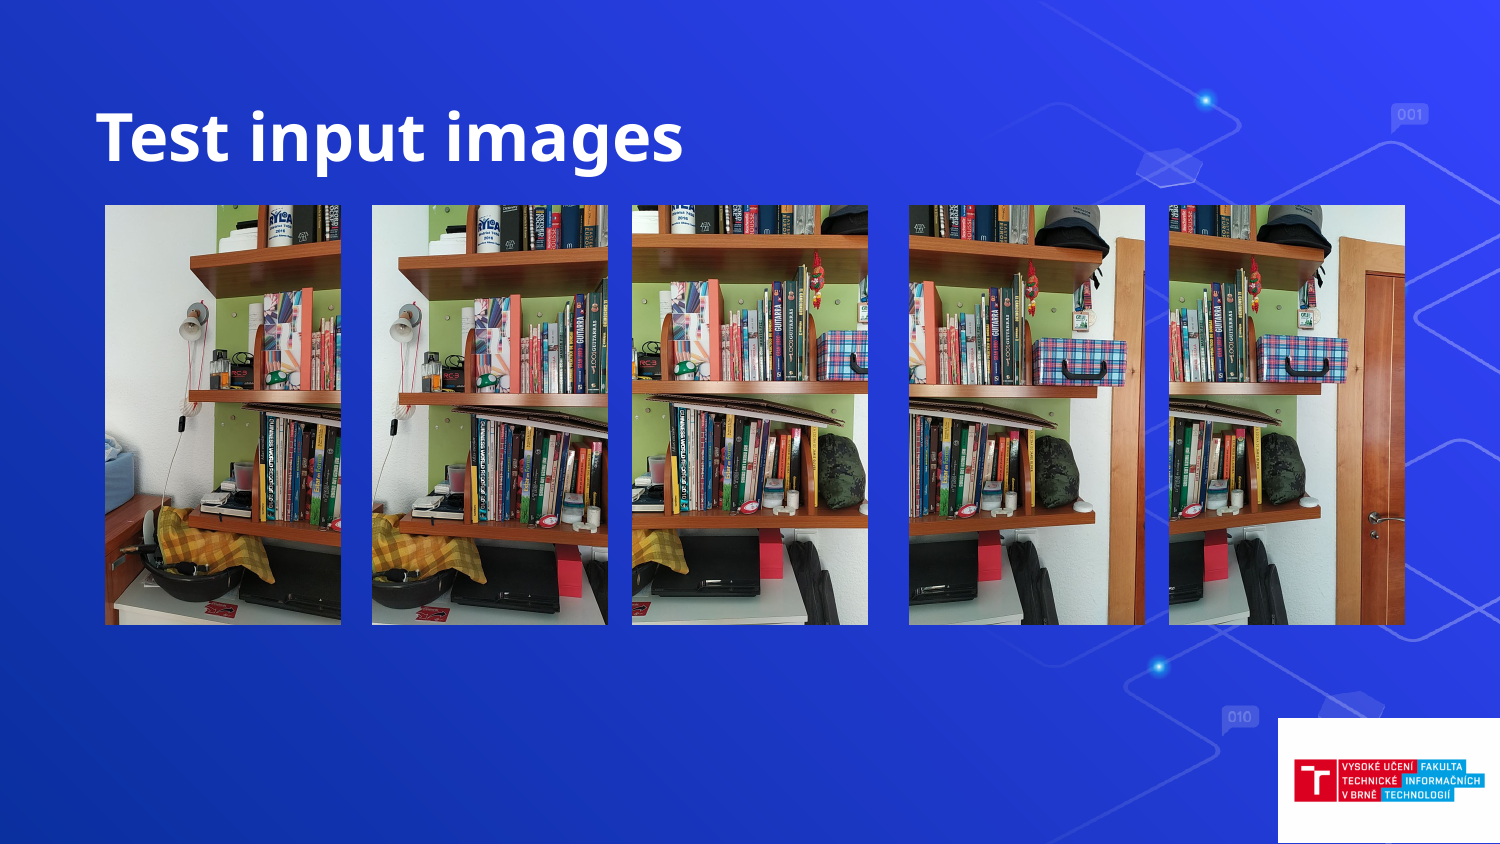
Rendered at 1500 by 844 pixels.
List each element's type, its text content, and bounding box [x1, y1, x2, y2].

title Test input images [95, 33, 1082, 175]
picture [0, 0, 1500, 844]
